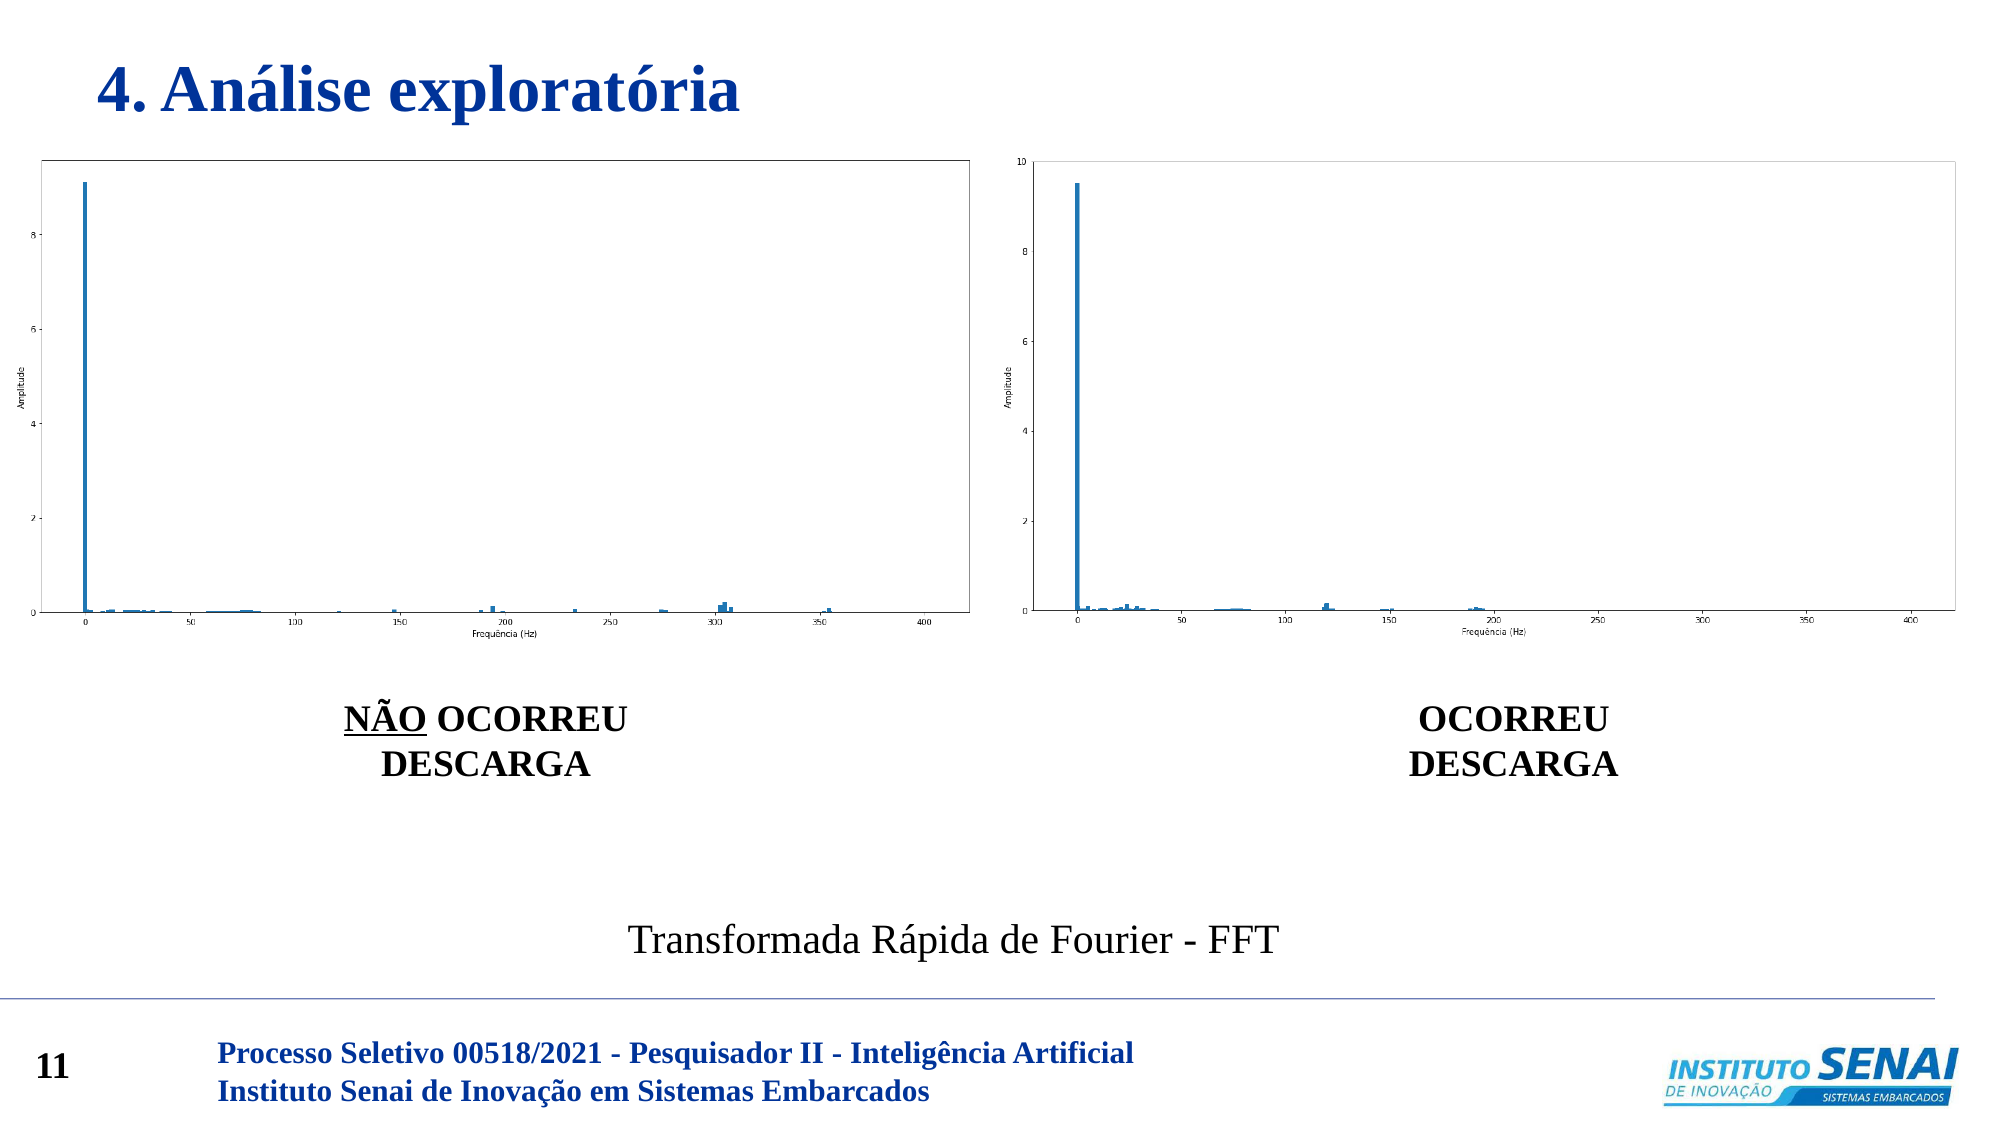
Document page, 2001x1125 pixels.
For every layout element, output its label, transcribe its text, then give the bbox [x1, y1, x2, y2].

picture [999, 152, 1960, 643]
text_box NÃO OCORREU DESCARGA [329, 686, 644, 792]
text_box Transformada Rápida de Fourier - FFT [612, 904, 1296, 970]
text_box OCORREU DESCARGA [1393, 686, 1634, 792]
picture [0, 990, 2000, 1125]
text_box 4. Análise exploratória [82, 21, 1433, 158]
picture [12, 154, 974, 644]
